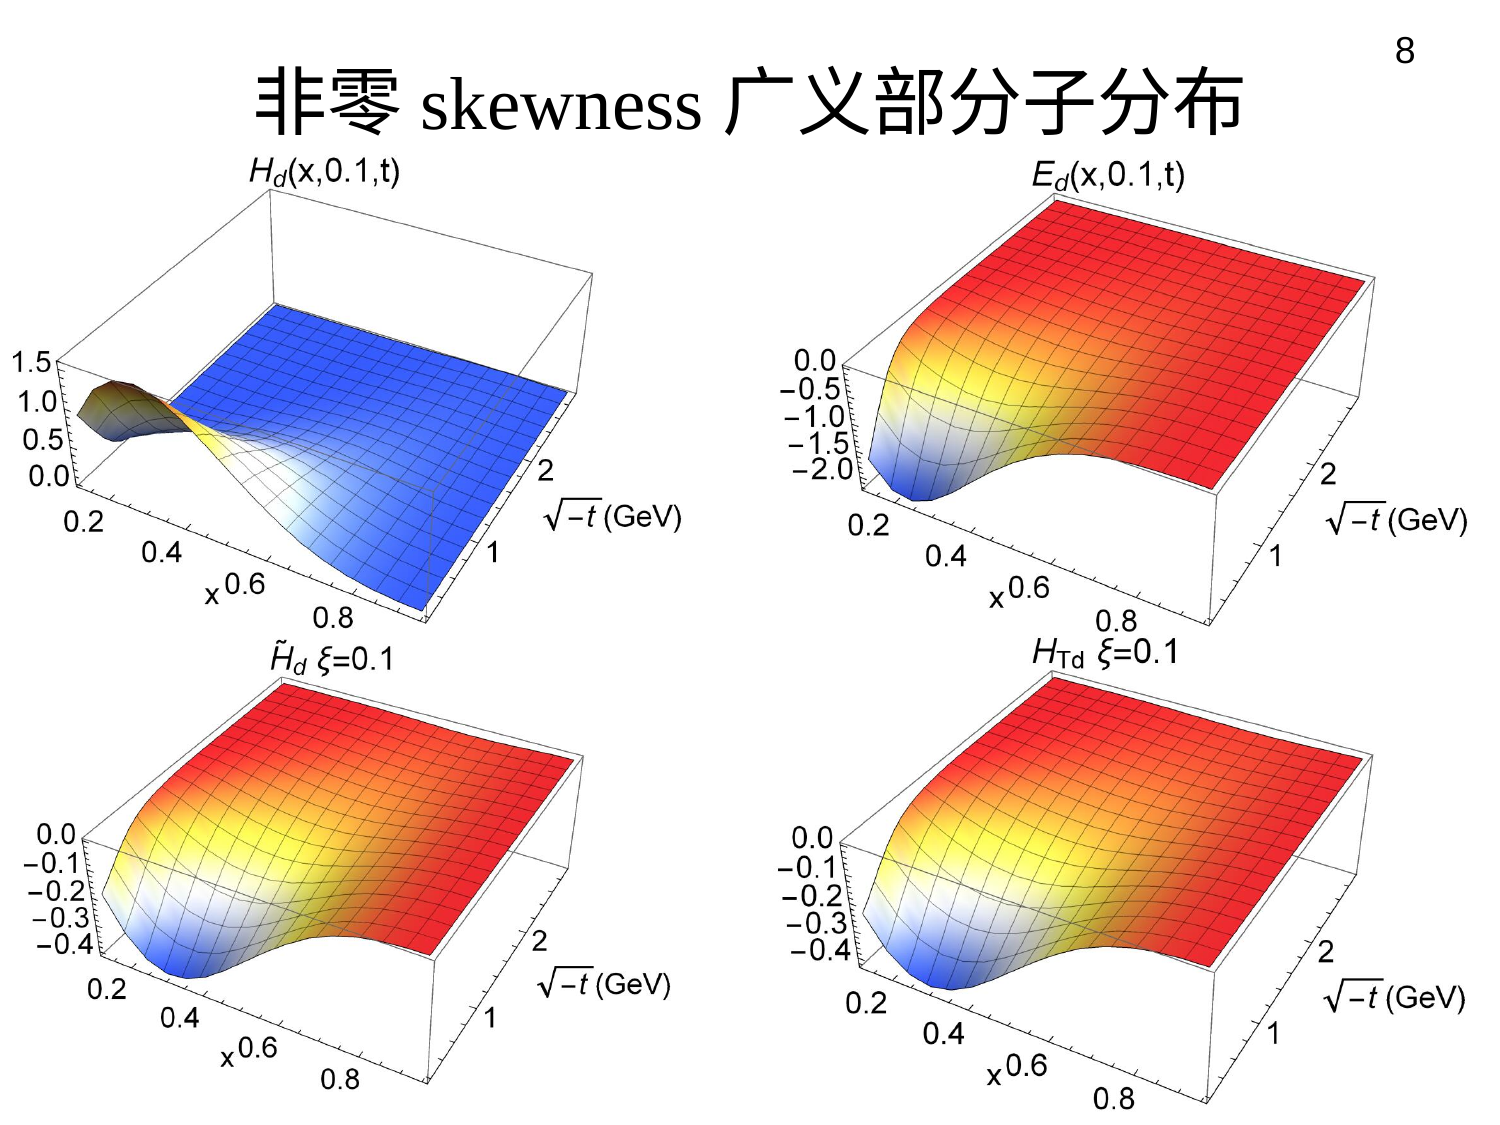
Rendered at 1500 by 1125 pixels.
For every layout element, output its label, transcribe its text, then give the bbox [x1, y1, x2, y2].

picture [5, 149, 686, 1093]
title 非零skewness广义部分子分布 [74, 44, 1426, 154]
picture [762, 148, 1468, 634]
text_box 8 [1380, 19, 1490, 79]
picture [763, 635, 1467, 1117]
